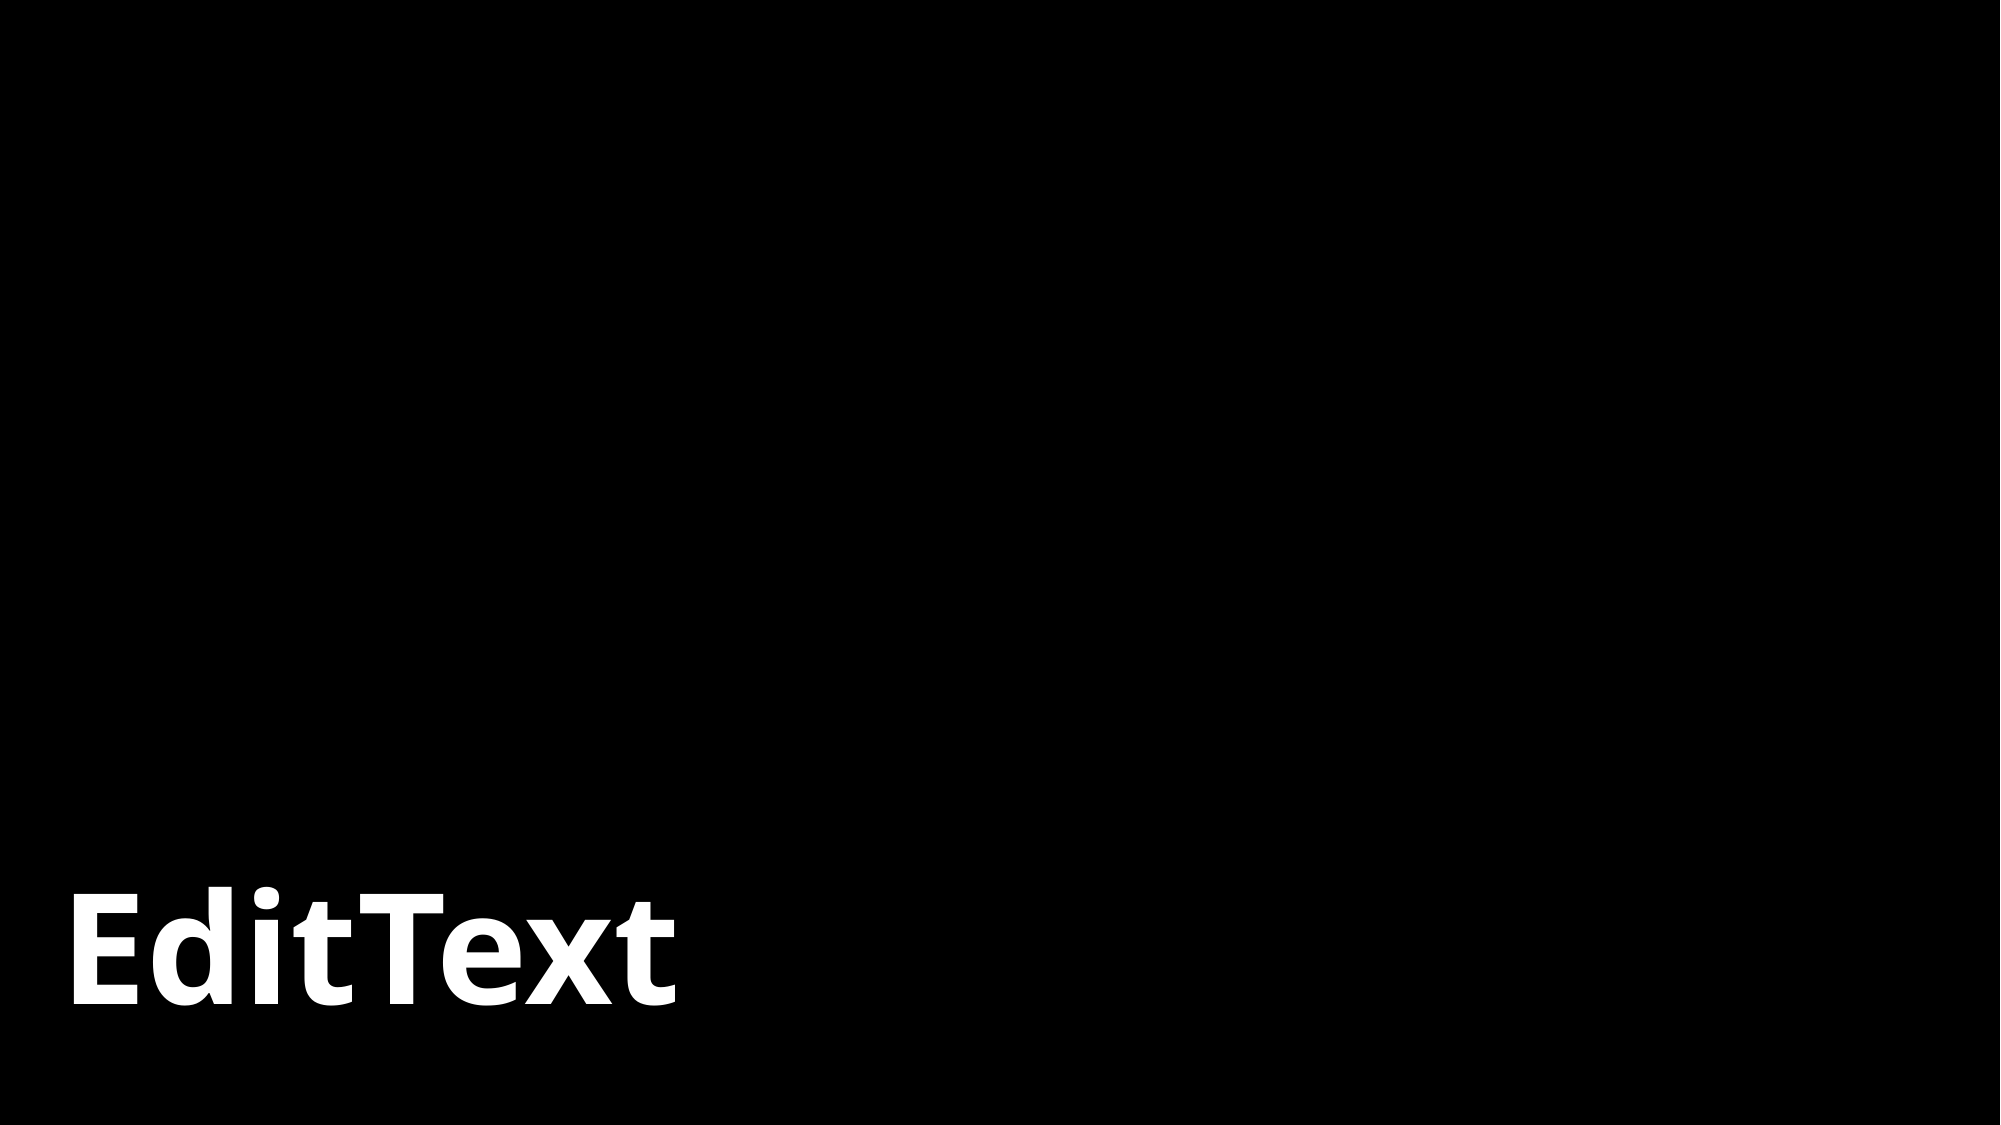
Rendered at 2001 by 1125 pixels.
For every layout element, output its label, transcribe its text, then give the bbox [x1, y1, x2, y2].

title EditText [45, 295, 1320, 1046]
